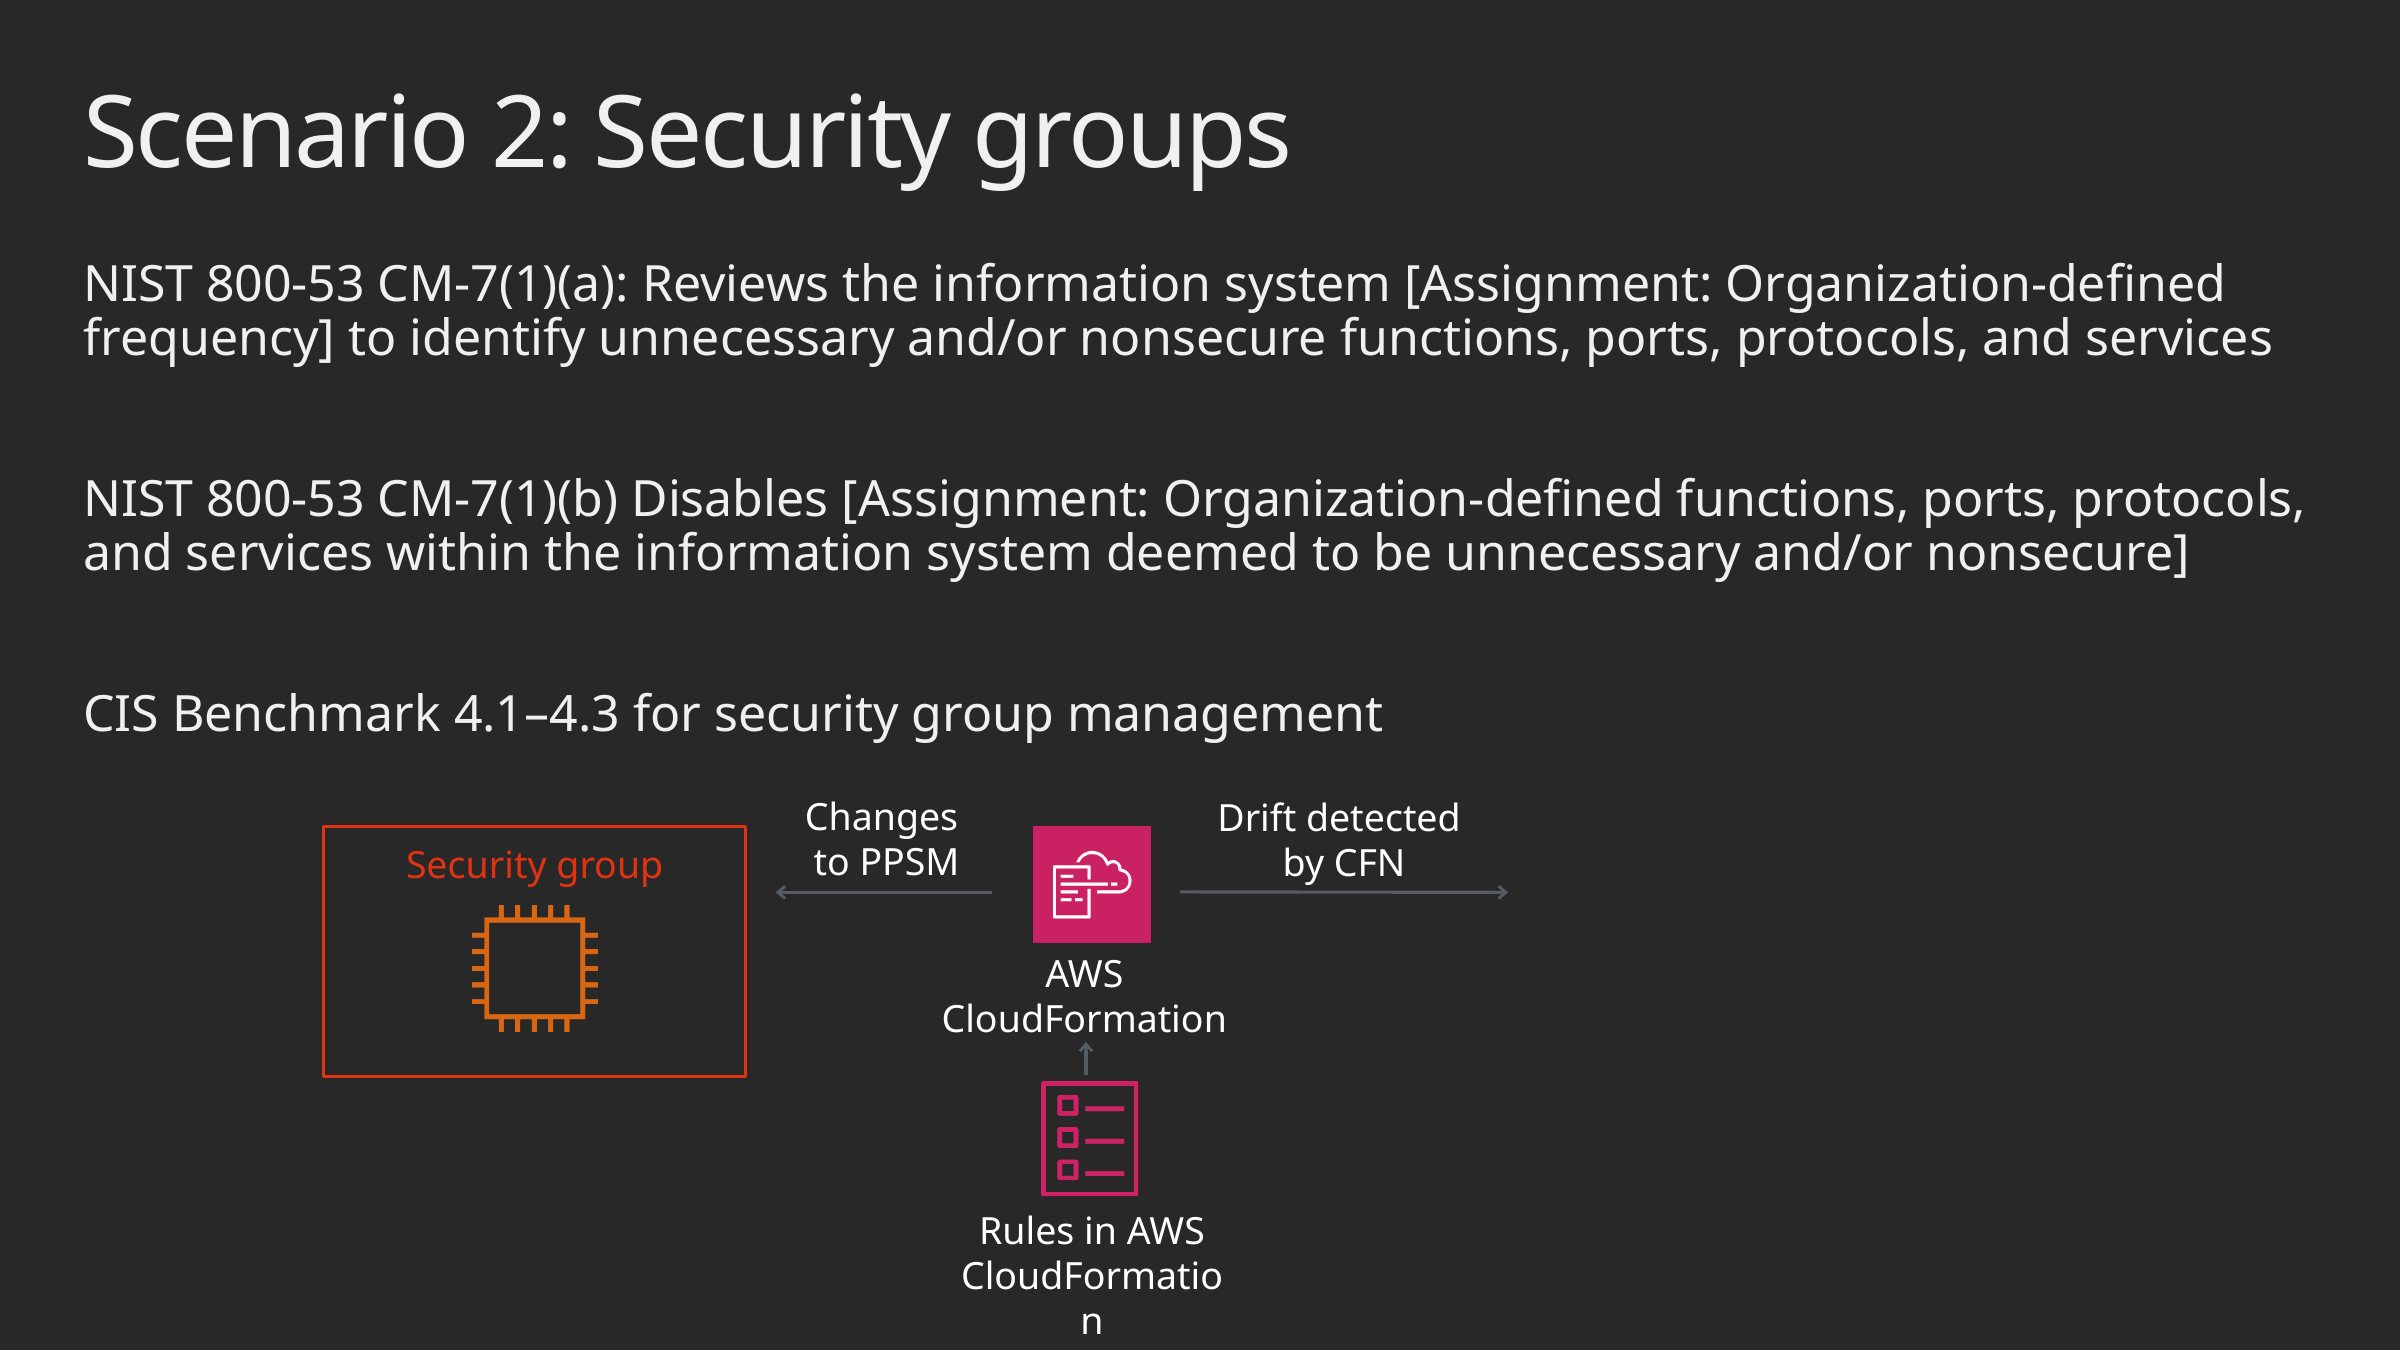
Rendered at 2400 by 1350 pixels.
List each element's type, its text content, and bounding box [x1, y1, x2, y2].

text_box Drift detected by CFN [1155, 787, 1533, 892]
title Scenario 2: Security groups [53, 56, 2347, 234]
text_box AWS CloudFormation [895, 942, 1274, 1048]
text_box Changes to PPSM [740, 786, 1033, 891]
text_box Rules in AWS CloudFormation [936, 1199, 1248, 1350]
picture [1028, 1077, 1151, 1201]
list NIST 800-53 CM-7(1)(a): Reviews the information system [Assignment: Organization-defined frequency] to identify unnecessary and/or nonsecure functions, ports, protocols, and services NIST 800-53 CM-7(1)(b) Disables [Assignment: Organization-defined functions, ports, protocols, and services within the information system deemed to be unnecessary and/or nonsecure] CIS Benchmark 4.1–4.3 for security group management [53, 234, 2347, 780]
text_box Security group [323, 825, 747, 1078]
picture [469, 902, 601, 1034]
picture [1033, 826, 1151, 944]
